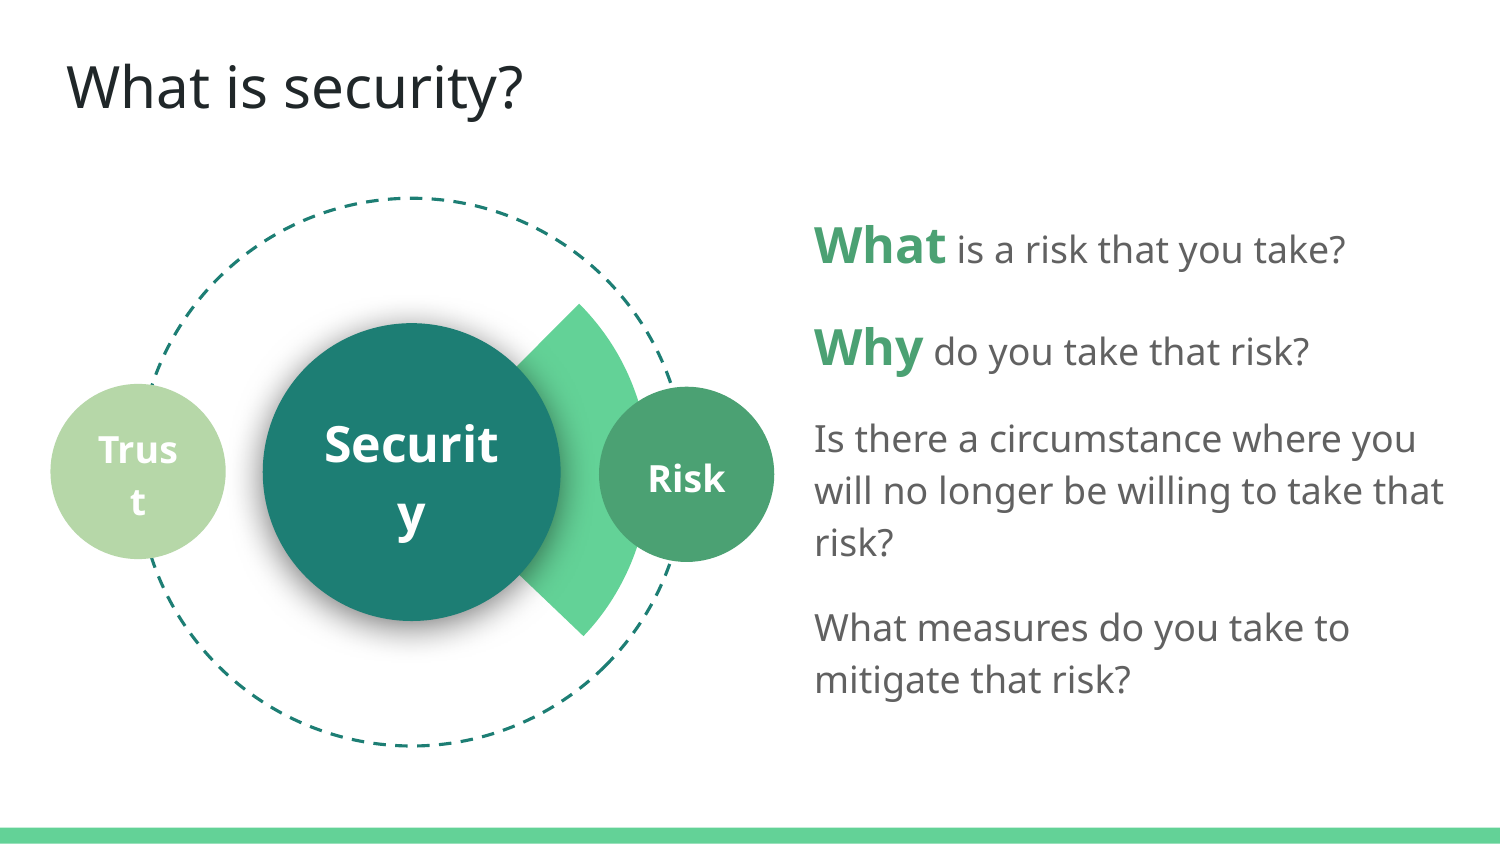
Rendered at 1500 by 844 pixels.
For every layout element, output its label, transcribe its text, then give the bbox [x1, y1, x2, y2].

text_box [262, 322, 561, 622]
list What is a risk that you take? Why do you take that risk? Is there a circumstance where you will no longer be willing to take that risk? What measures do you take to mitigate that risk? [799, 189, 1500, 750]
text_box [50, 383, 226, 560]
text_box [598, 386, 775, 563]
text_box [75, 135, 748, 809]
title What is security? [51, 35, 1449, 130]
